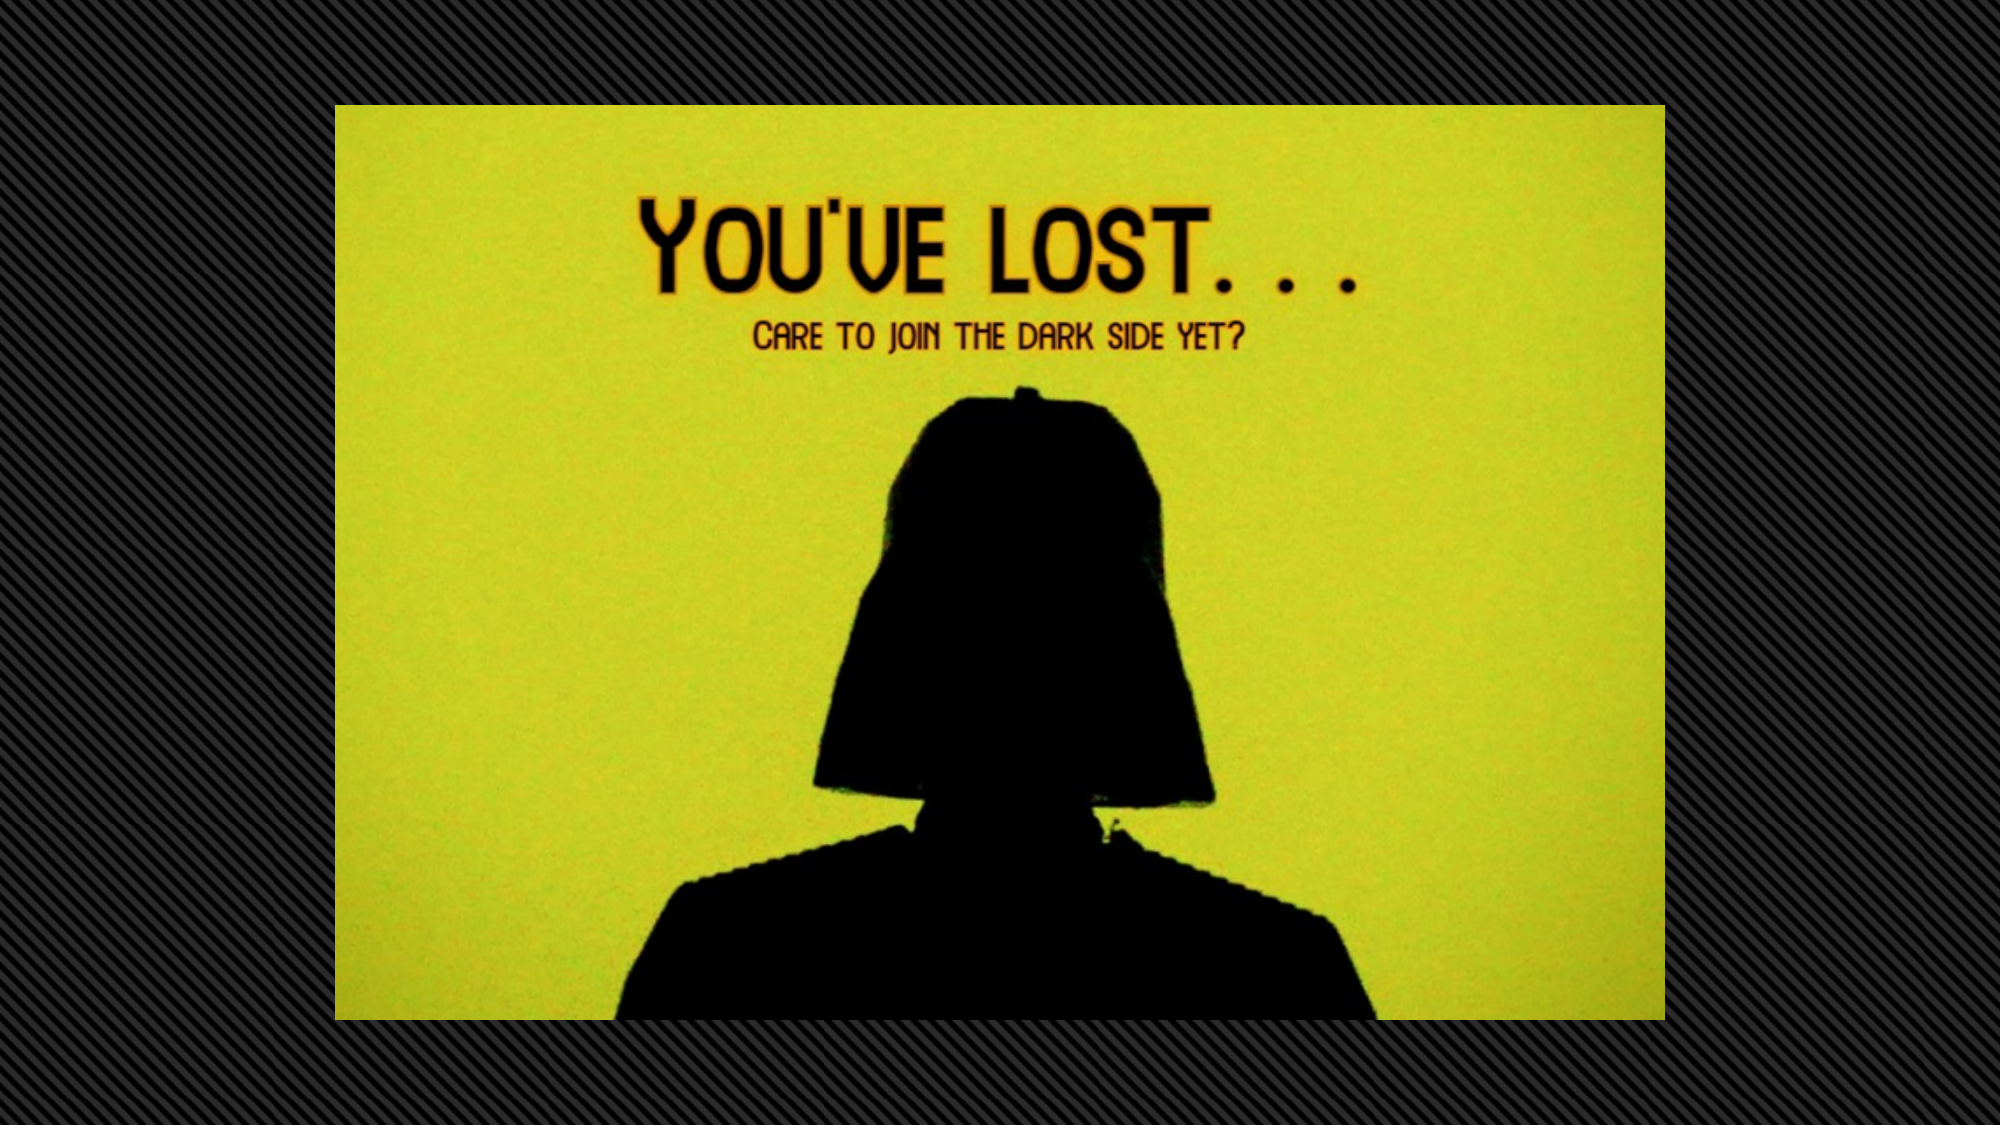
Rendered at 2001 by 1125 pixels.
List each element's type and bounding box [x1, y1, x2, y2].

text_box [0, 0, 2000, 1125]
picture [335, 105, 1665, 1020]
